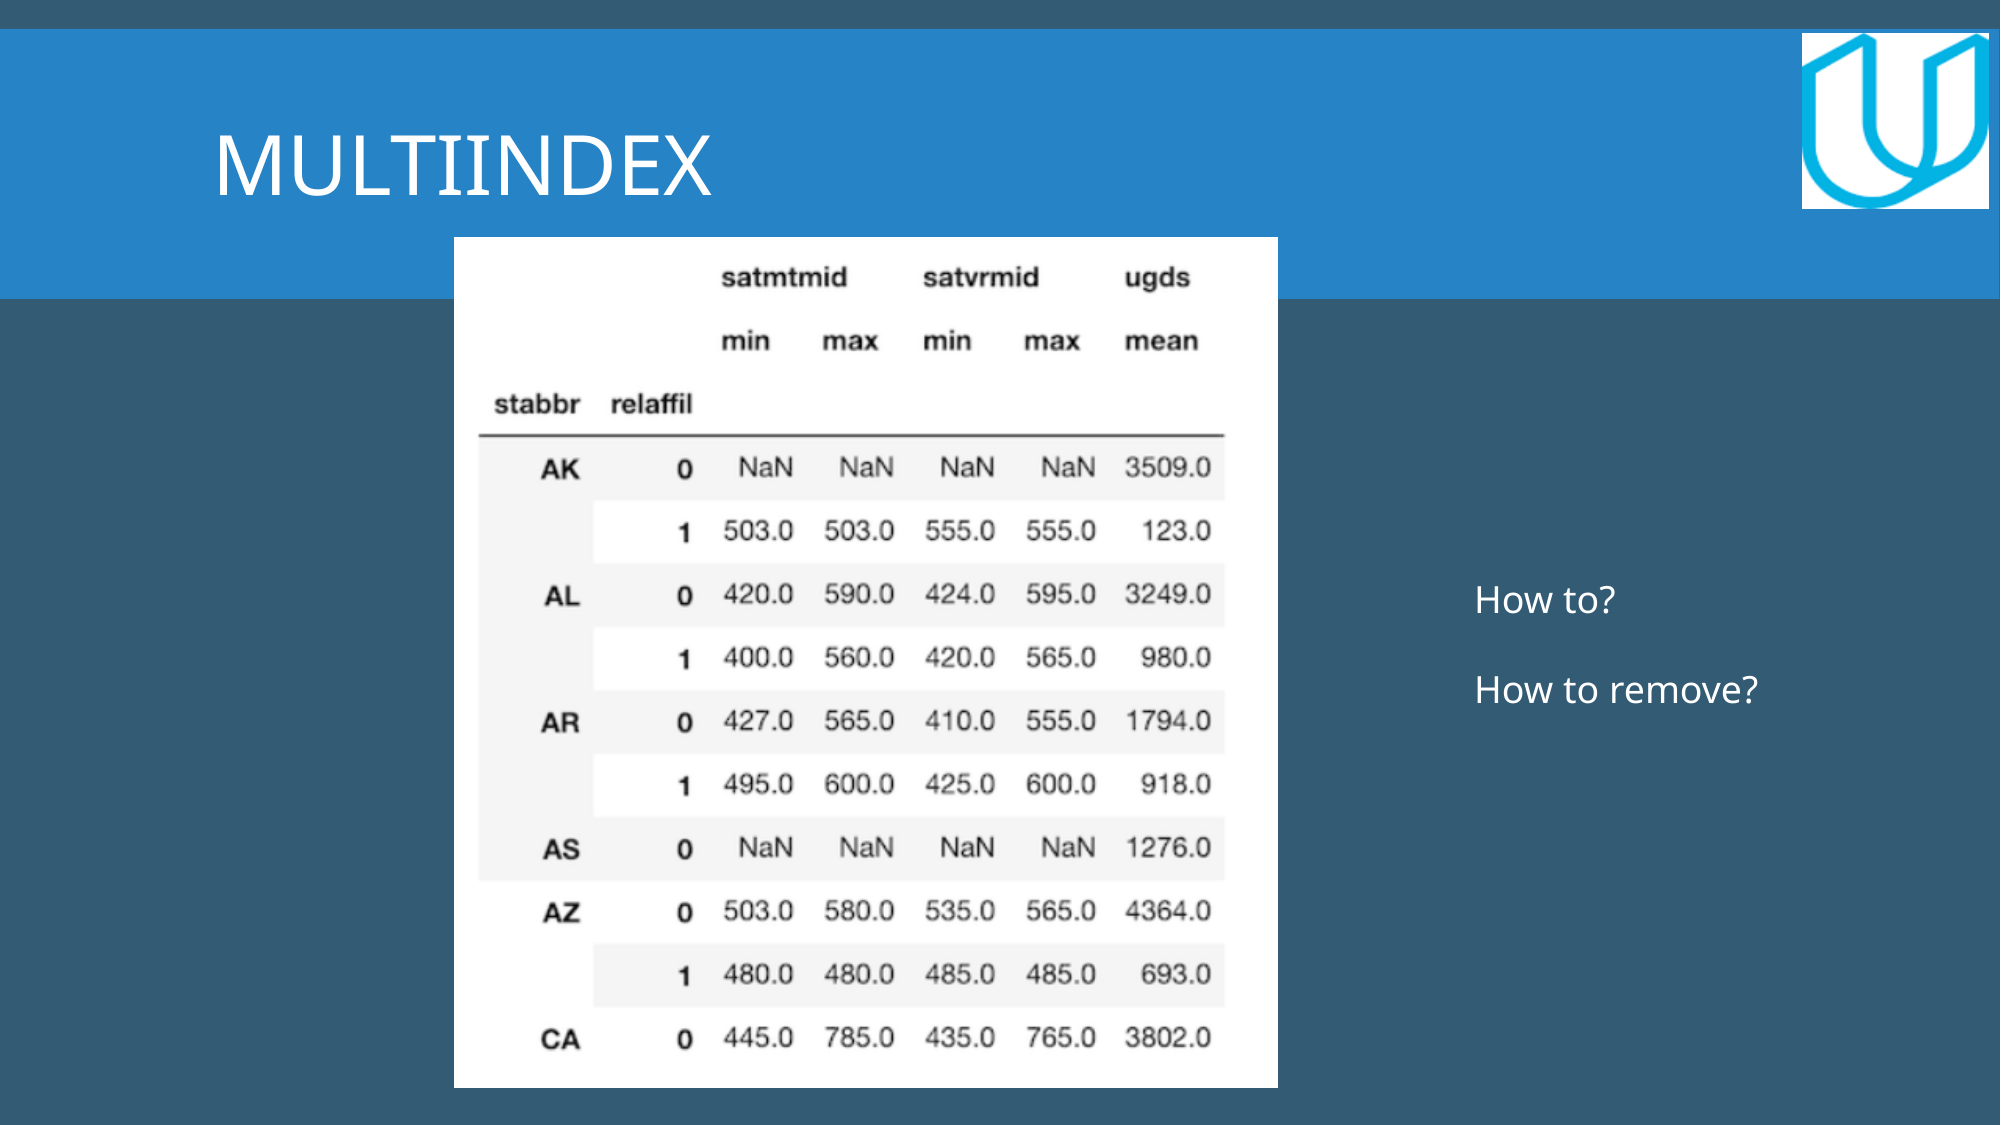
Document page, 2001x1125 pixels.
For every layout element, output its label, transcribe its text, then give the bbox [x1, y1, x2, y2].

title Multiindex [197, 46, 1803, 295]
picture [1803, 159, 1866, 209]
picture [1876, 124, 1989, 209]
picture [453, 236, 1278, 1088]
picture [1816, 47, 1912, 197]
picture [1933, 47, 1974, 167]
picture [1802, 33, 1989, 167]
text_box How to? How to remove? [1459, 568, 1774, 719]
